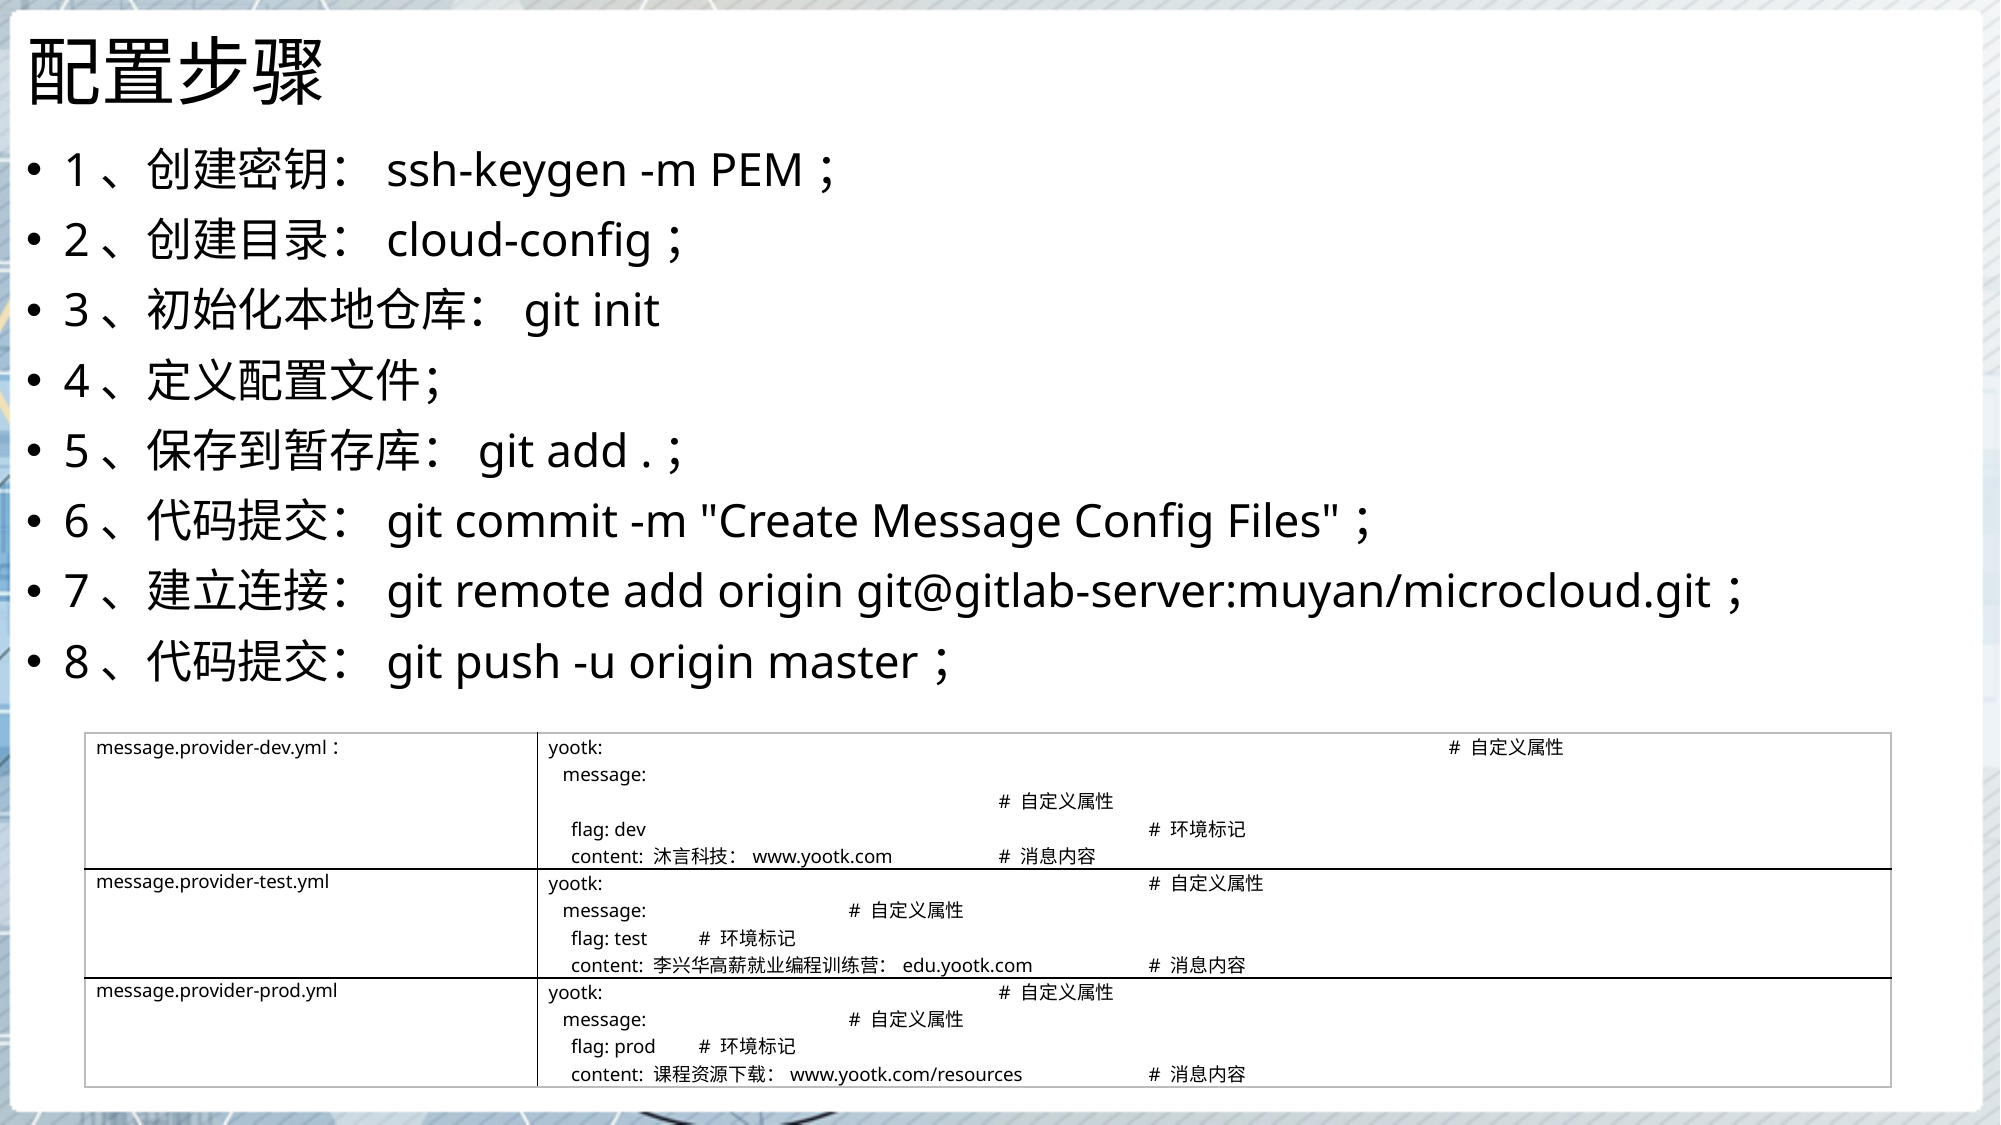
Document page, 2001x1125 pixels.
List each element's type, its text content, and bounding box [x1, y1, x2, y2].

table_cell yootk: # 自定义属性 message: # 自定义属性 flag: test # 环境标记 content: 李兴华高薪就业编程训练营：edu.yootk.com # 消息内容 [538, 870, 1890, 977]
title 配置步骤 [11, 11, 1983, 139]
list 1、创建密钥：ssh-keygen -m PEM； 2、创建目录：cloud-config； 3、初始化本地仓库：git init 4、定义配置文件； 5、保存到暂存库：git add .； 6、代码提交：git commit -m "Create Message Config Files"； 7、建立连接：git remote add origin git@gitlab-server:muyan/microcloud.git； 8、代码提交：git push -u origin master； [11, 139, 1983, 1113]
table_cell yootk: # 自定义属性 message: # 自定义属性 flag: prod # 环境标记 content: 课程资源下载：www.yootk.com/resources # 消息内容 [538, 979, 1890, 1086]
table_header yootk: # 自定义属性 message: # 自定义属性 flag: dev # 环境标记 content: 沐言科技：www.yootk.com # 消息内容 [538, 734, 1890, 868]
picture [0, 0, 2000, 1125]
table_cell message.provider-test.yml [86, 870, 537, 977]
table_header message.provider-dev.yml： [86, 734, 537, 868]
table_cell message.provider-prod.yml [86, 979, 537, 1086]
